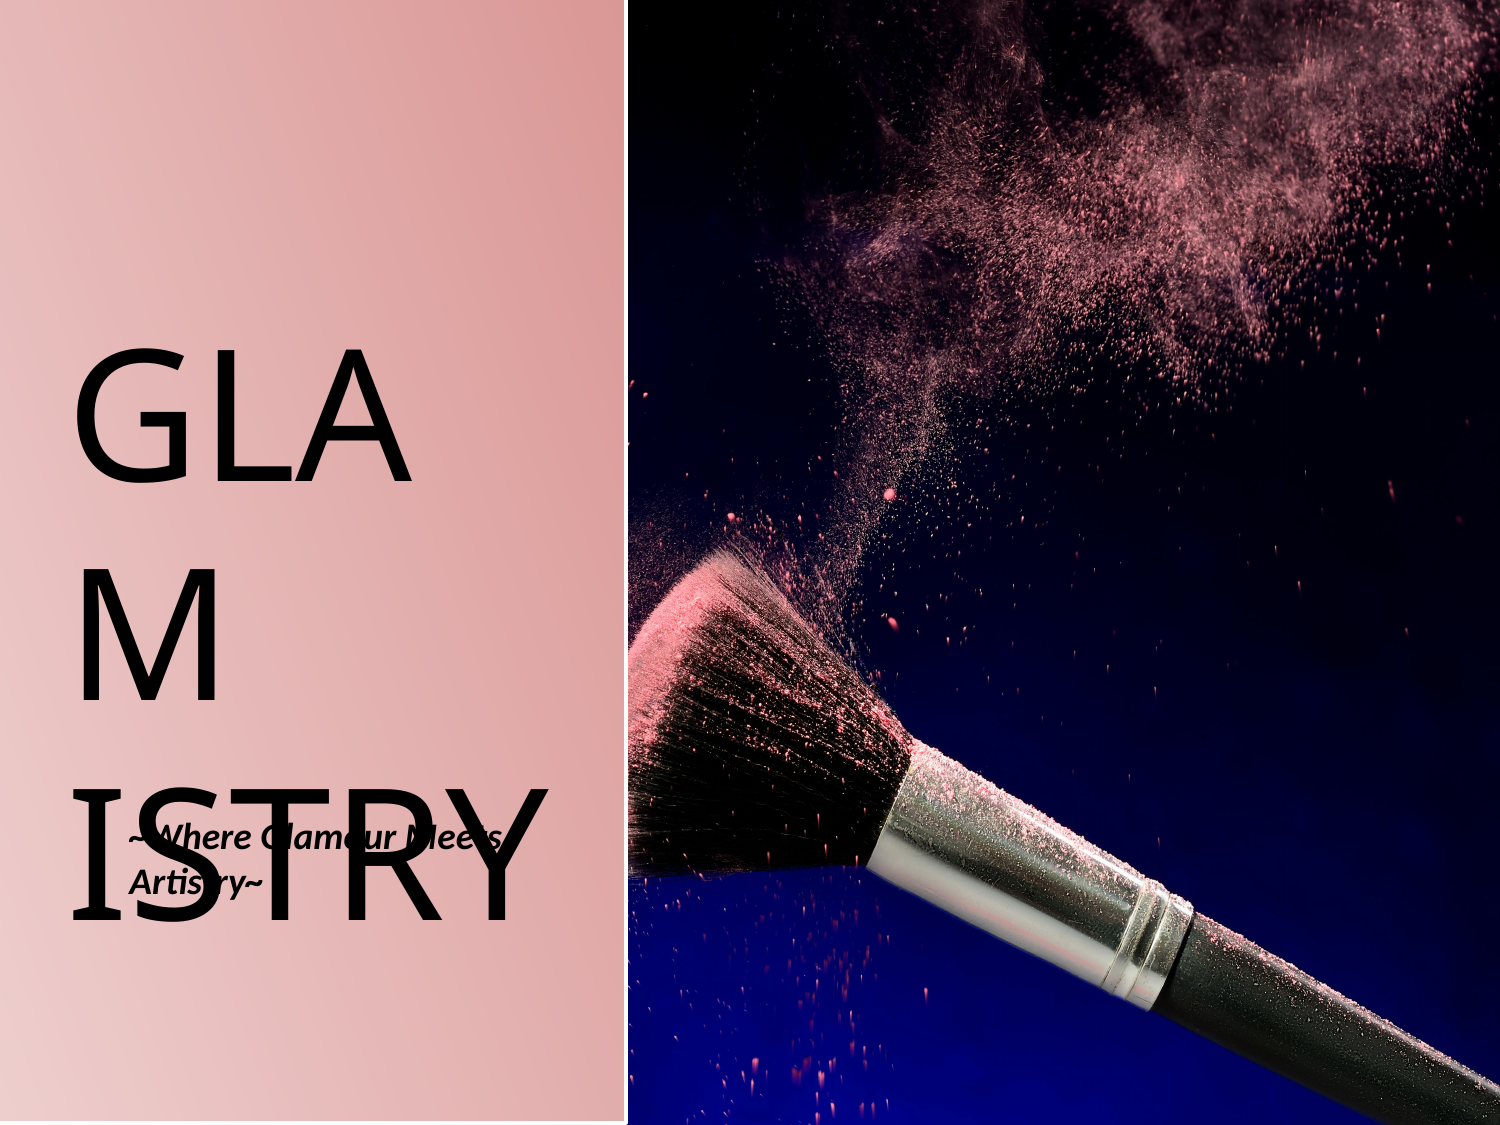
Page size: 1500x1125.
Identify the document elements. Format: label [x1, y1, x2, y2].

list [632, 0, 1500, 1125]
text_box [0, 0, 626, 1124]
